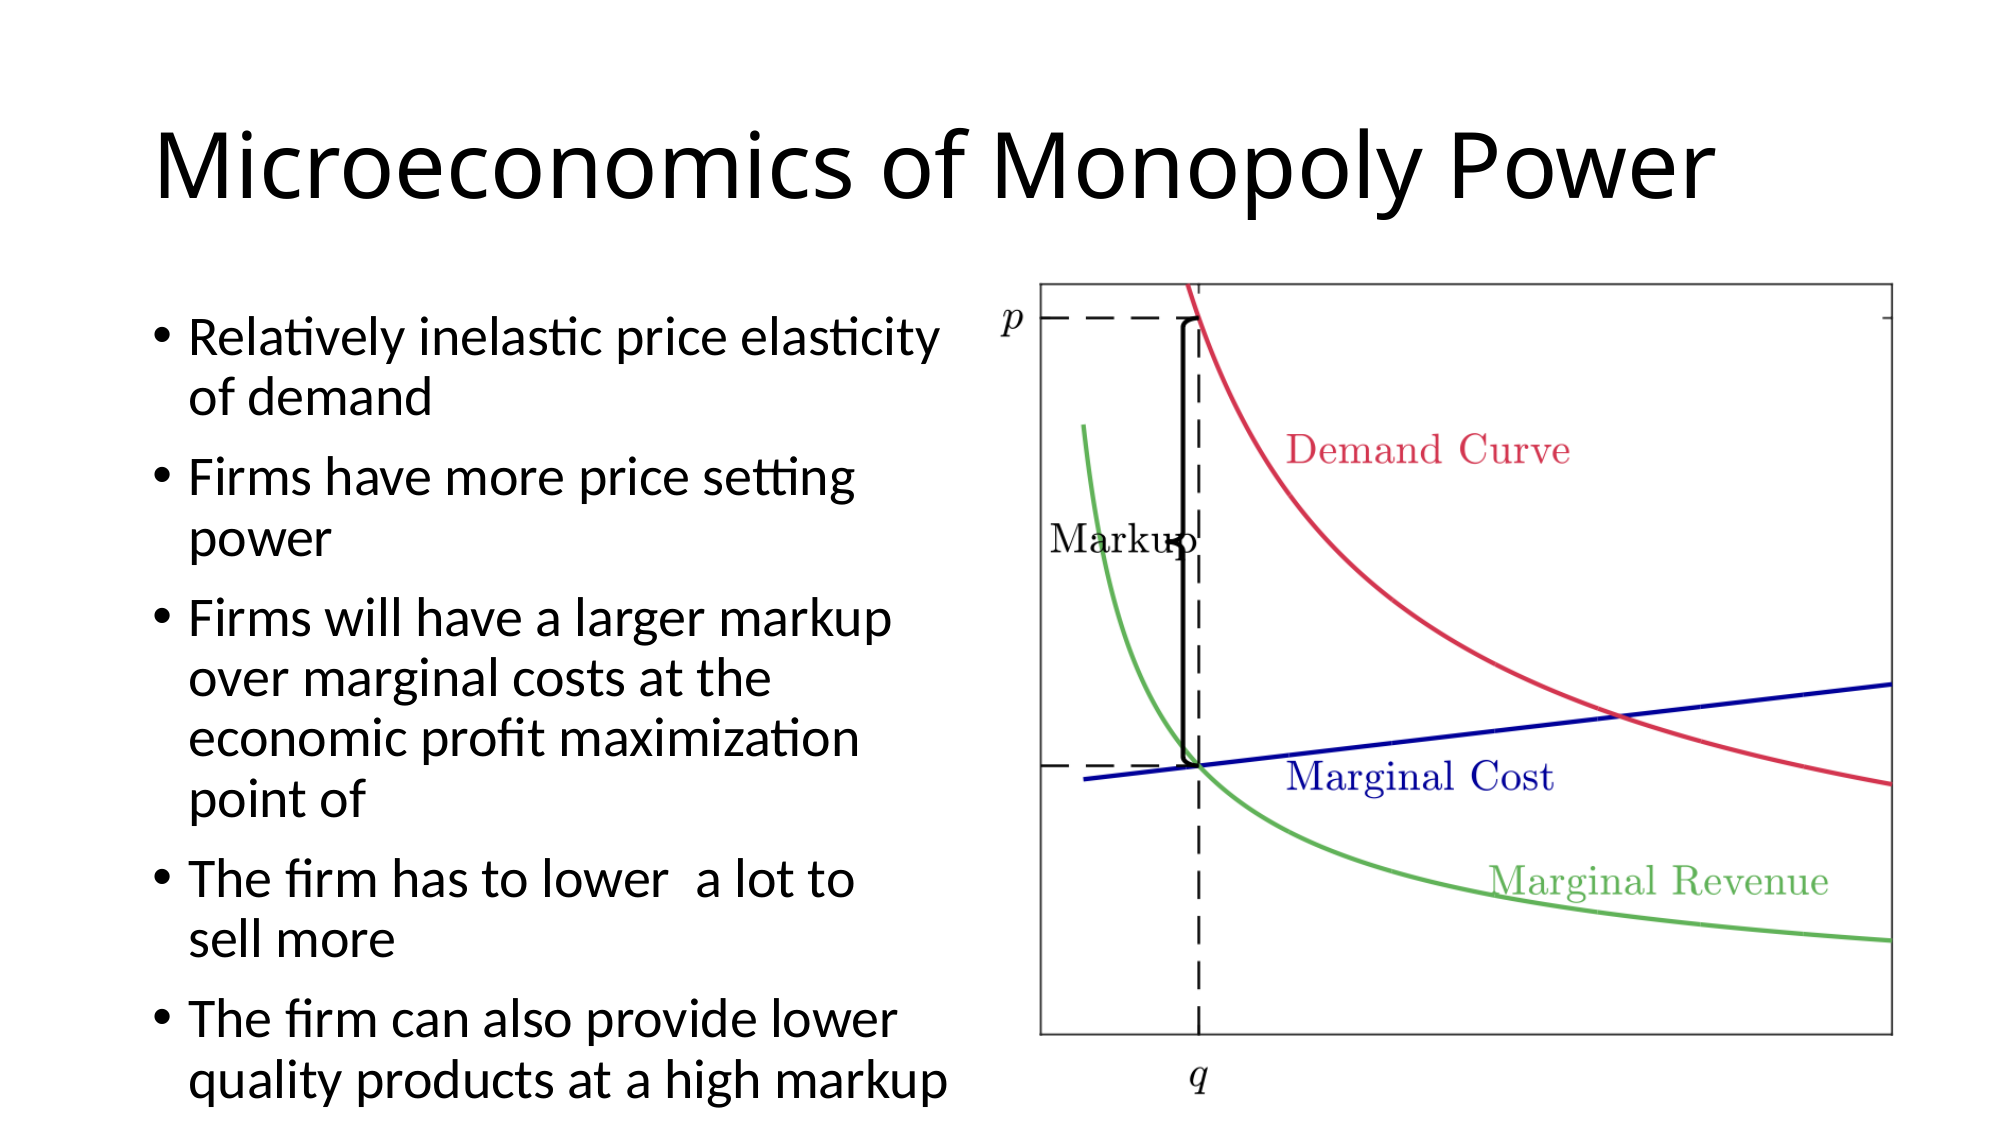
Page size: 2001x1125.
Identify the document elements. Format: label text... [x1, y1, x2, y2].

title Microeconomics of Monopoly Power [137, 59, 1863, 278]
picture [982, 242, 2000, 1125]
